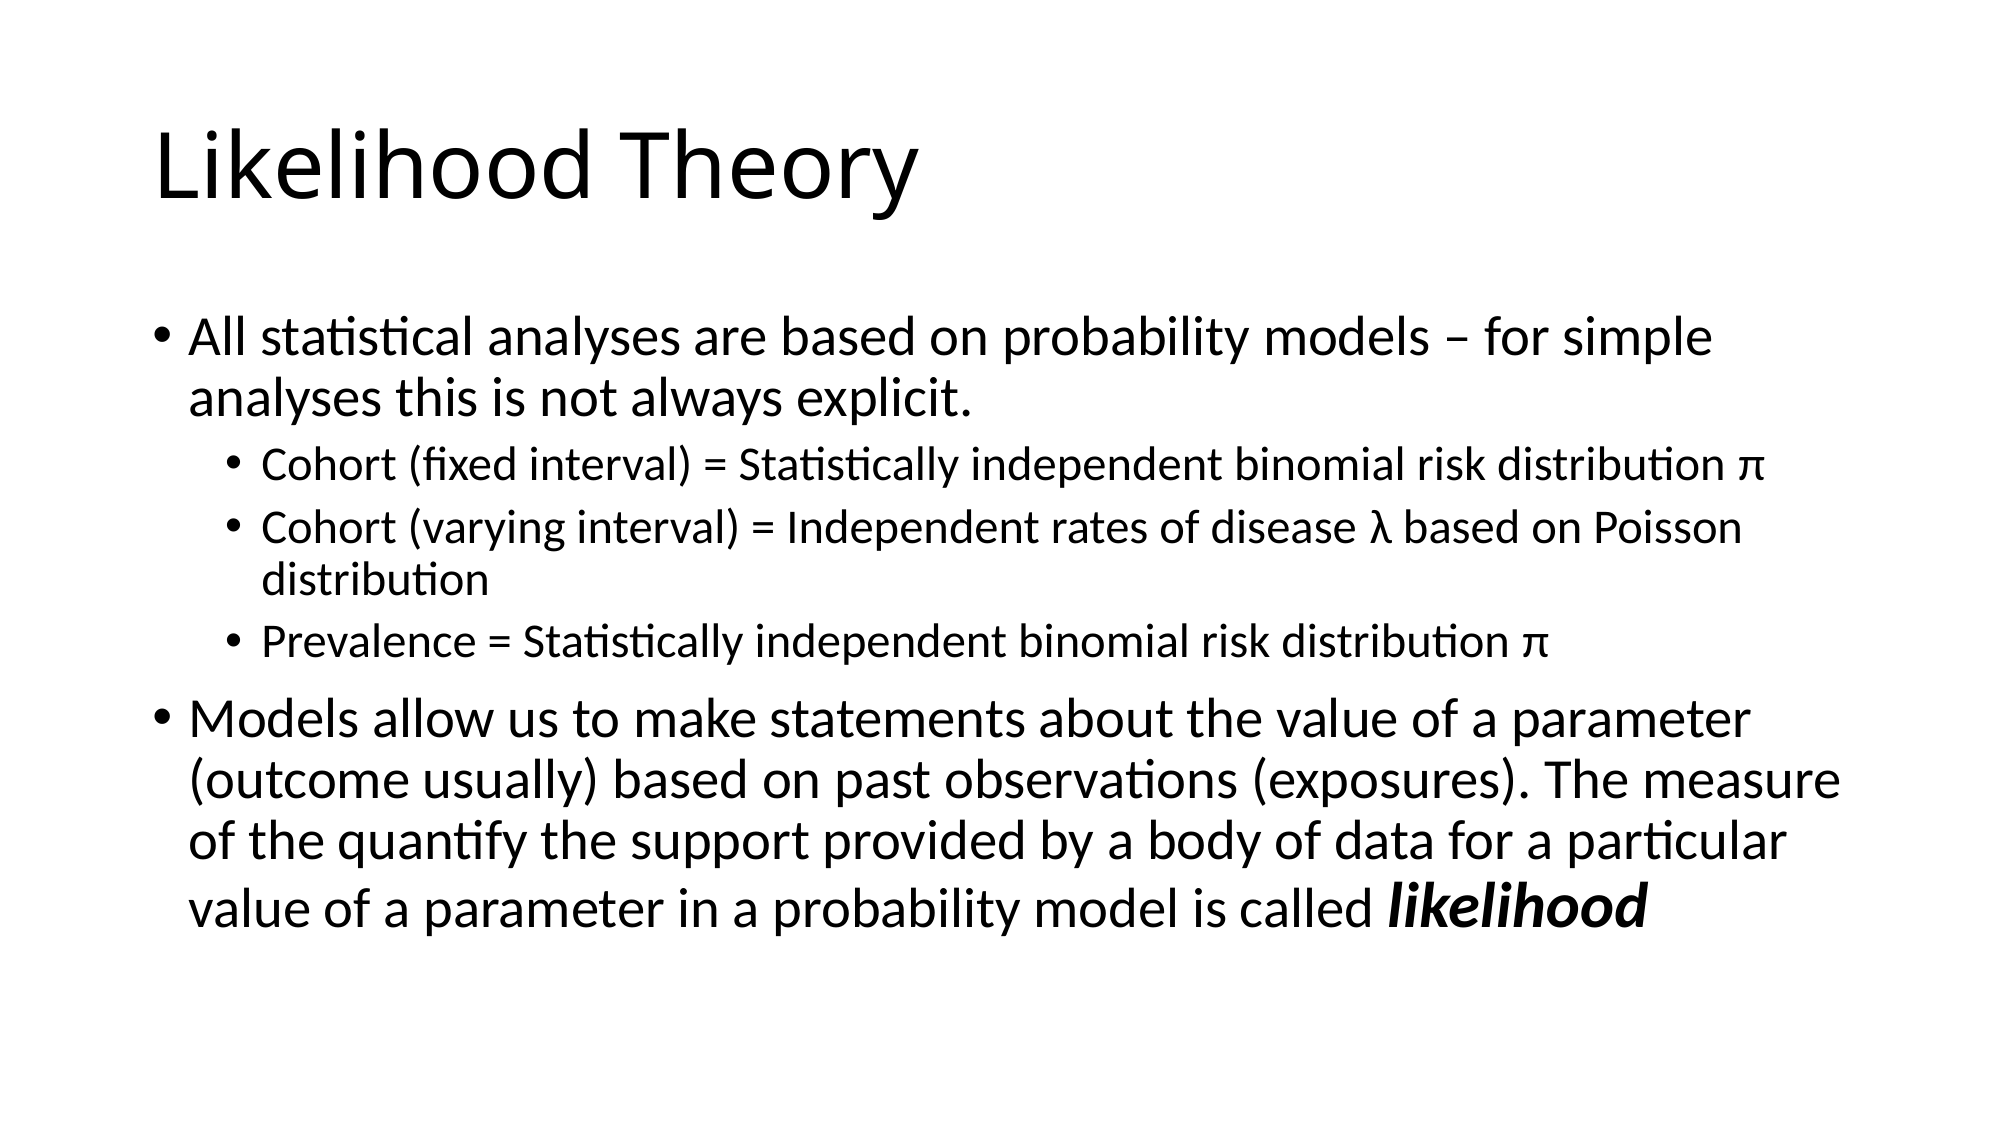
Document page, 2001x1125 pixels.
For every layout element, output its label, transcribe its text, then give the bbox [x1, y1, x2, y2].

list All statistical analyses are based on probability models – for simple analyses this is not always explicit. Cohort (fixed interval) = Statistically independent binomial risk distribution π Cohort (varying interval) = Independent rates of disease λ based on Poisson distribution Prevalence = Statistically independent binomial risk distribution π Models allow us to make statements about the value of a parameter (outcome usually) based on past observations (exposures). The measure of the quantify the support provided by a body of data for a particular value of a parameter in a probability model is called likelihood [137, 299, 1863, 1014]
title Likelihood Theory [137, 59, 1863, 278]
